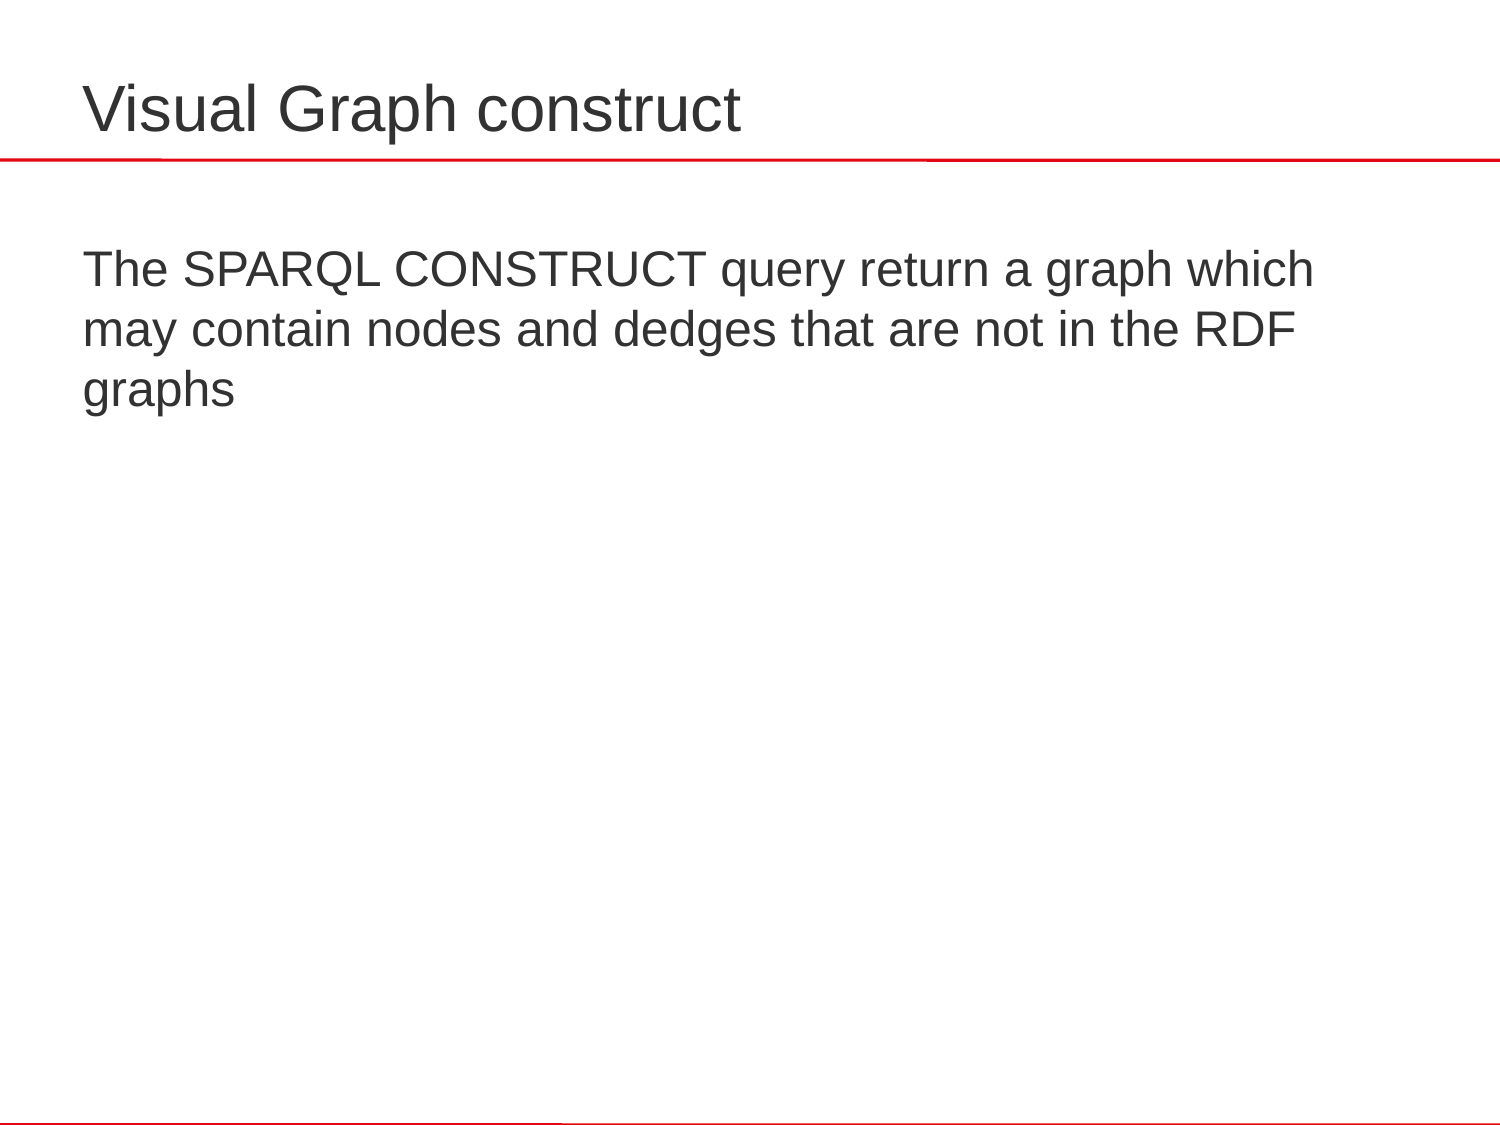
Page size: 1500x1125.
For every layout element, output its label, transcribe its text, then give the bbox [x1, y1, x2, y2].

title Visual Graph construct [82, 66, 1412, 146]
list The SPARQL CONSTRUCT query return a graph which may contain nodes and dedges that are not in the RDF graphs [82, 236, 1412, 1040]
